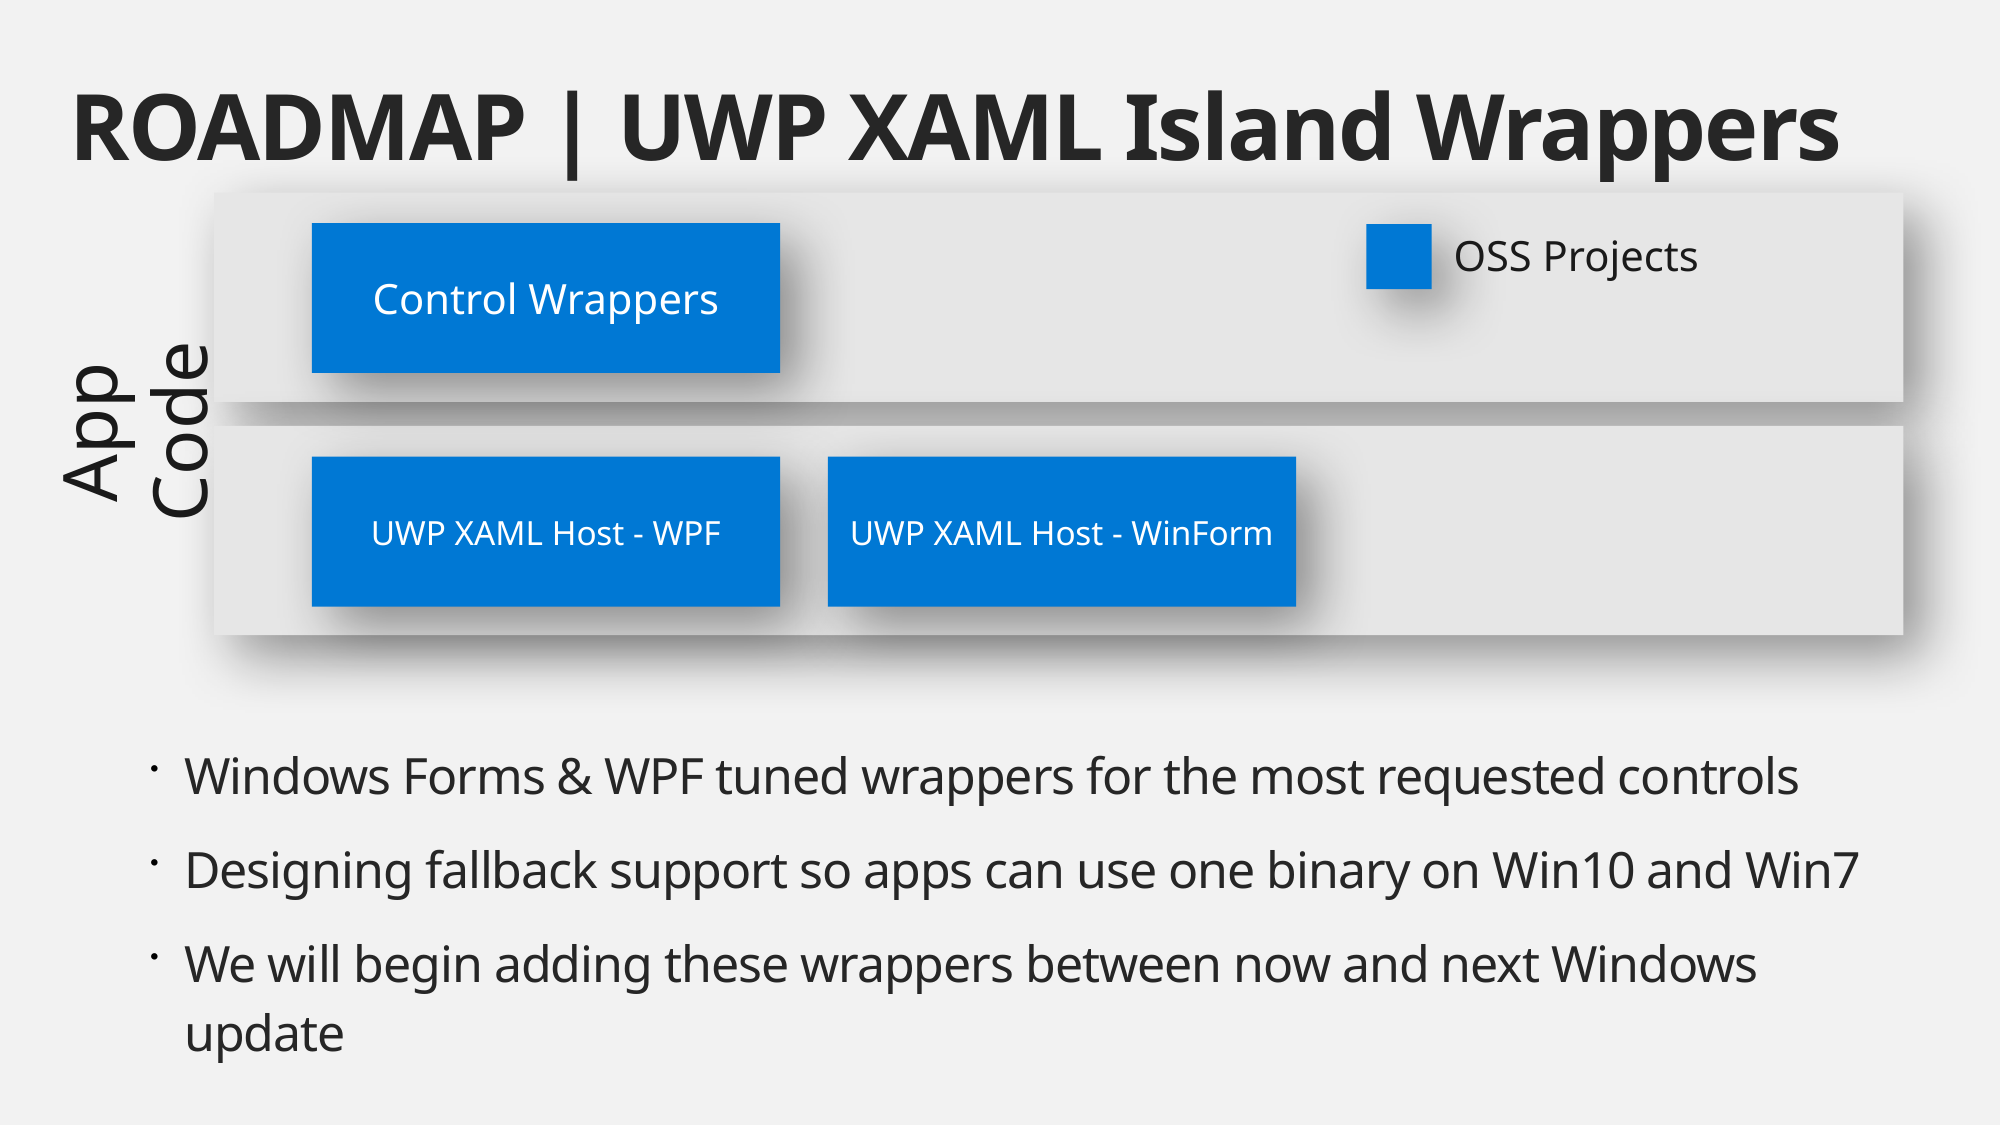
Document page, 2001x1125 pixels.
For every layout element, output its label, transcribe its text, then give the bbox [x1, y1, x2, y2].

text_box App Code [62, 253, 204, 611]
text_box [1365, 223, 1433, 290]
text_box UWP XAML Host - WPF [311, 456, 781, 608]
text_box [213, 425, 339, 636]
text_box [213, 209, 341, 403]
text_box [793, 425, 1904, 636]
text_box Control Wrappers [311, 222, 781, 374]
text_box [790, 209, 1904, 403]
text_box OSS Projects [1438, 218, 1732, 291]
text_box UWP XAML Host - WinForm [827, 456, 1297, 608]
list Windows Forms & WPF tuned wrappers for the most requested controls Designing fallback support so apps can use one binary on Win10 and Win7 We will begin adding these wrappers between now and next Windows update [131, 728, 1904, 996]
title ROADMAP | UWP XAML Island Wrappers [55, 53, 1945, 209]
